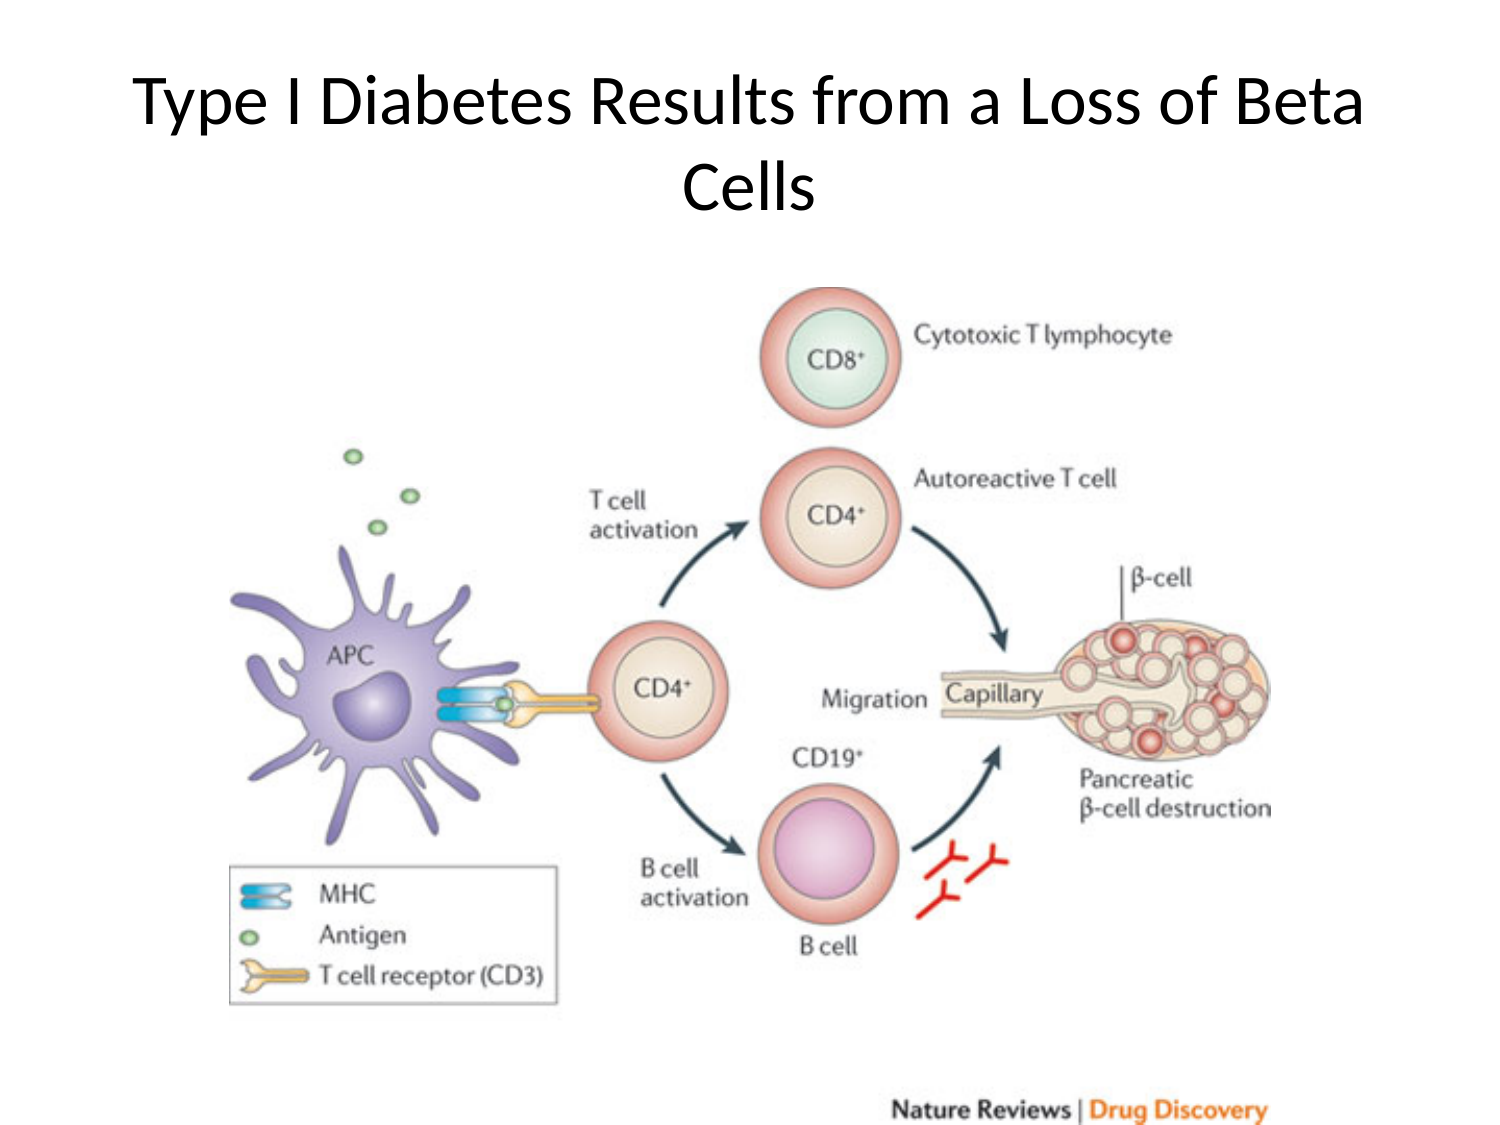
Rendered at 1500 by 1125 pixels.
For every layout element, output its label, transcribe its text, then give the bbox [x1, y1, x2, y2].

title Type I Diabetes Results from a Loss of Beta Cells [75, 45, 1425, 233]
picture [228, 287, 1272, 1125]
